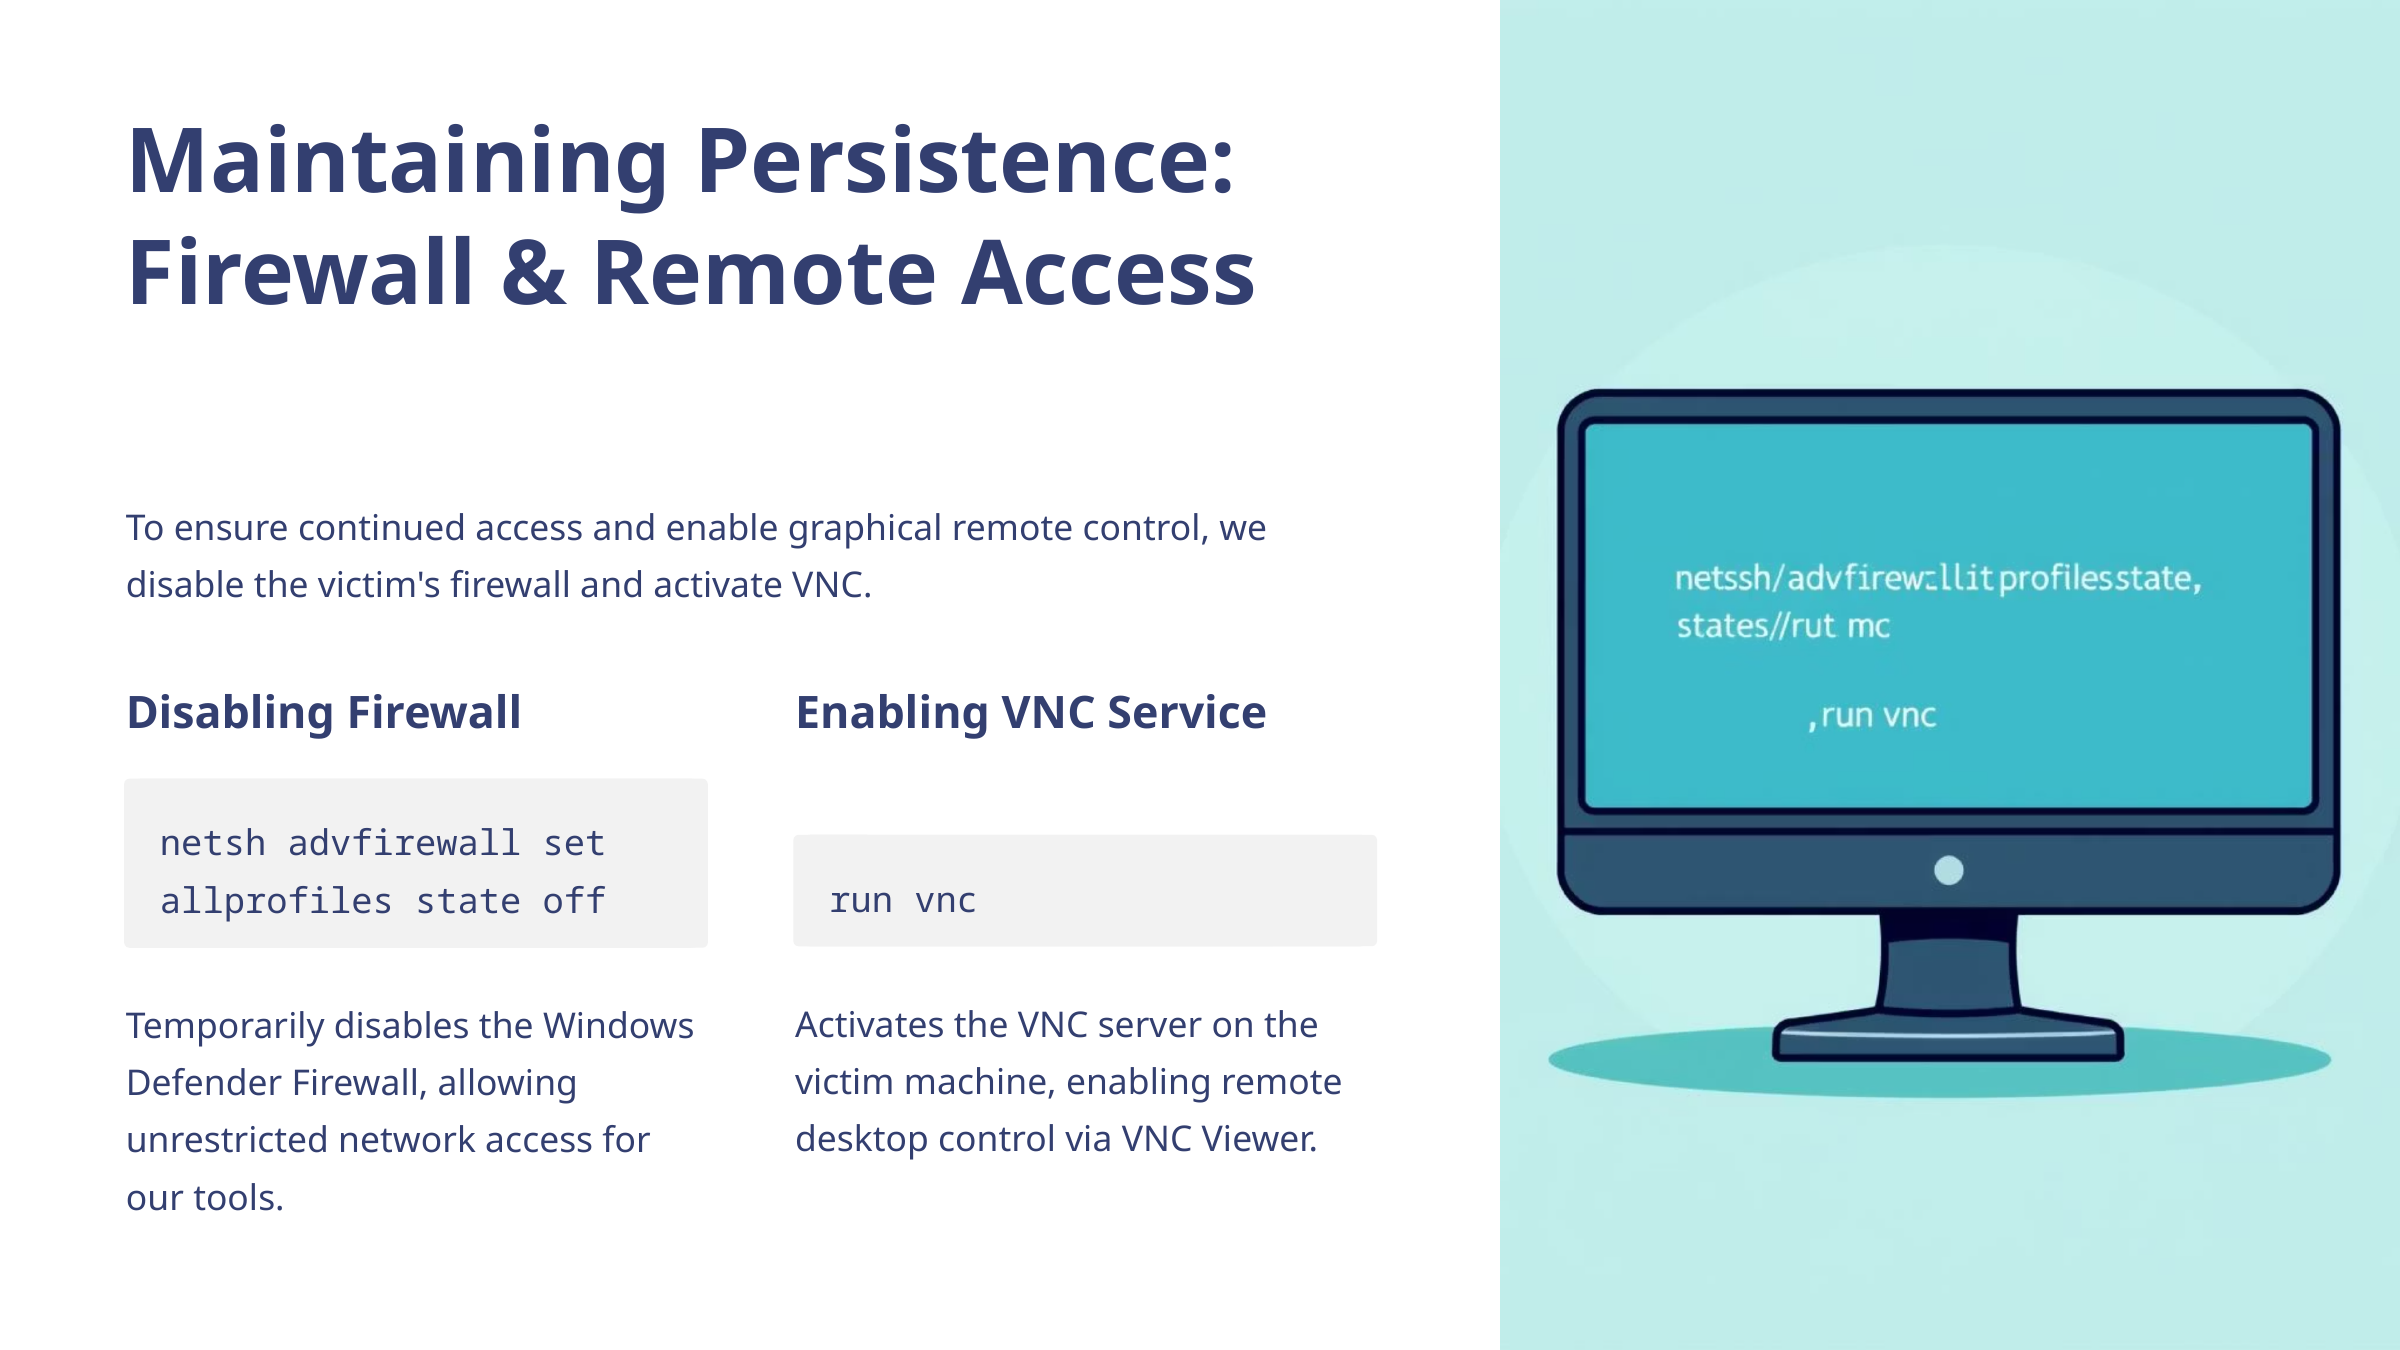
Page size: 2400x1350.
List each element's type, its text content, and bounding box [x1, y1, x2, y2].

text_box run vnc [829, 861, 1342, 920]
text_box Maintaining Persistence: Firewall & Remote Access [125, 99, 1374, 437]
text_box [124, 778, 708, 948]
picture [1499, 0, 2400, 1350]
text_box Disabling Firewall [125, 681, 622, 739]
text_box Enabling VNC Service [795, 681, 1376, 795]
text_box netsh advfirewall set allprofiles state off [160, 805, 672, 921]
text_box To ensure continued access and enable graphical remote control, we disable the victim's firewall and activate VNC. [125, 490, 1374, 606]
text_box [793, 834, 1378, 947]
text_box Temporarily disables the Windows Defender Firewall, allowing unrestricted network access for our tools. [125, 988, 707, 1219]
text_box Activates the VNC server on the victim machine, enabling remote desktop control via VNC Viewer. [795, 986, 1376, 1160]
